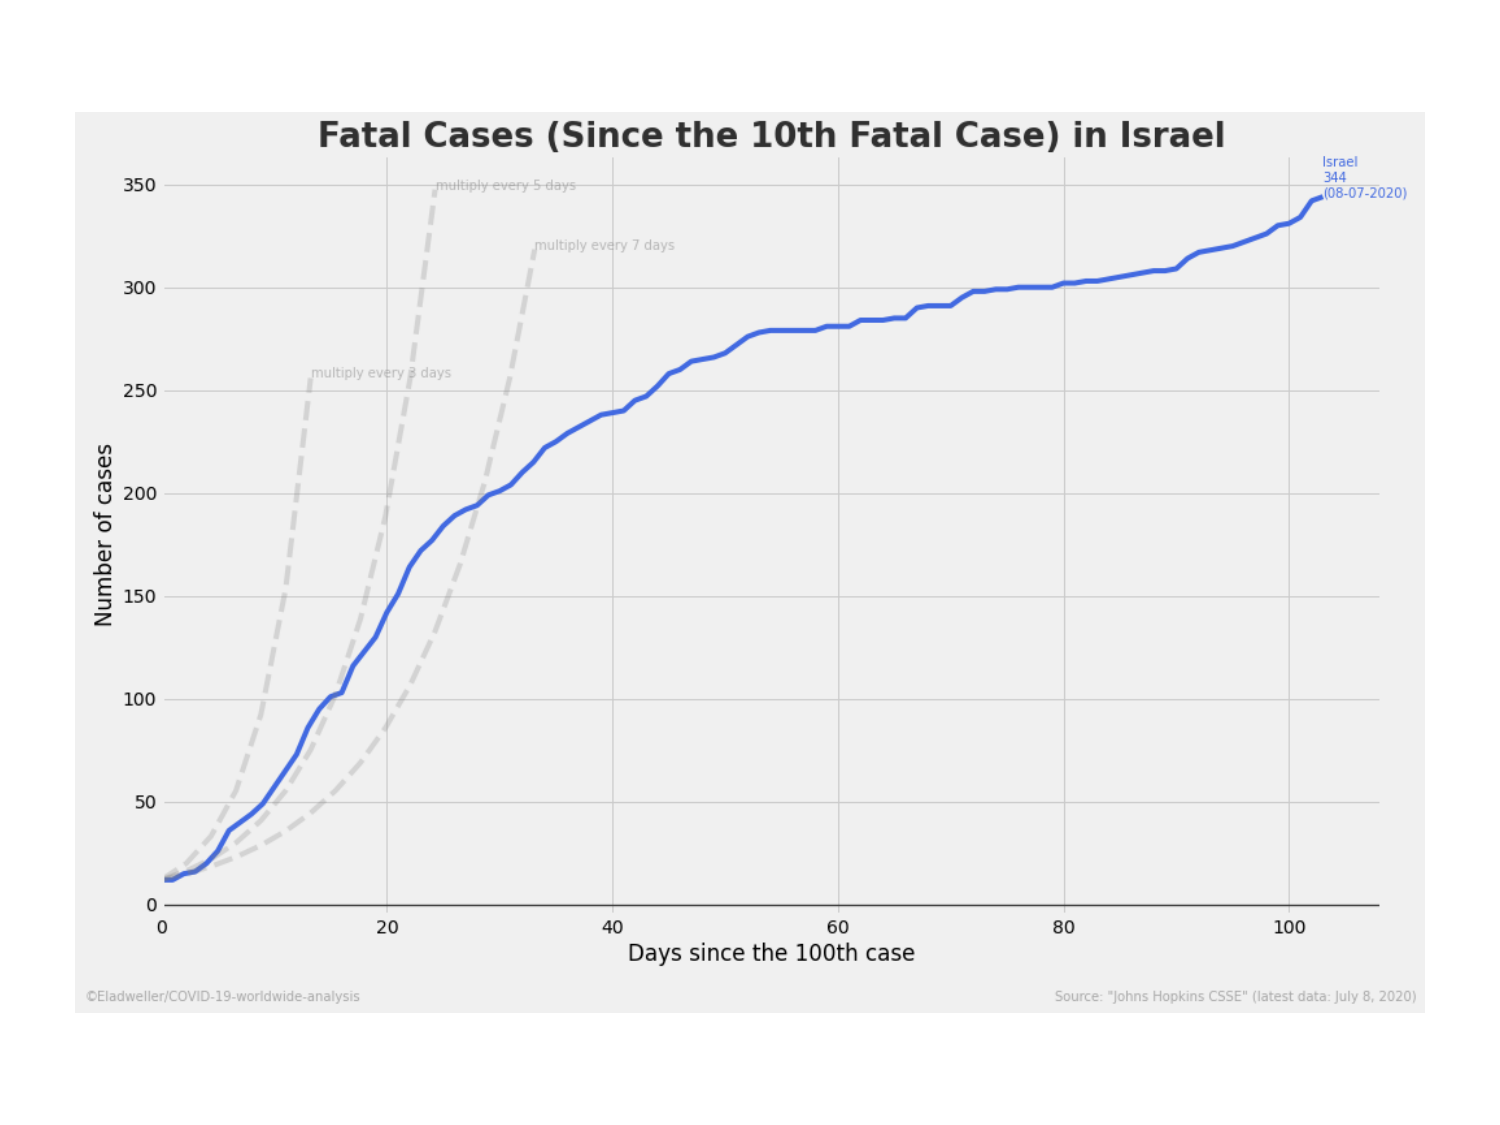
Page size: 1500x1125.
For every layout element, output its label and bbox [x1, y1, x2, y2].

picture [74, 112, 1426, 1013]
